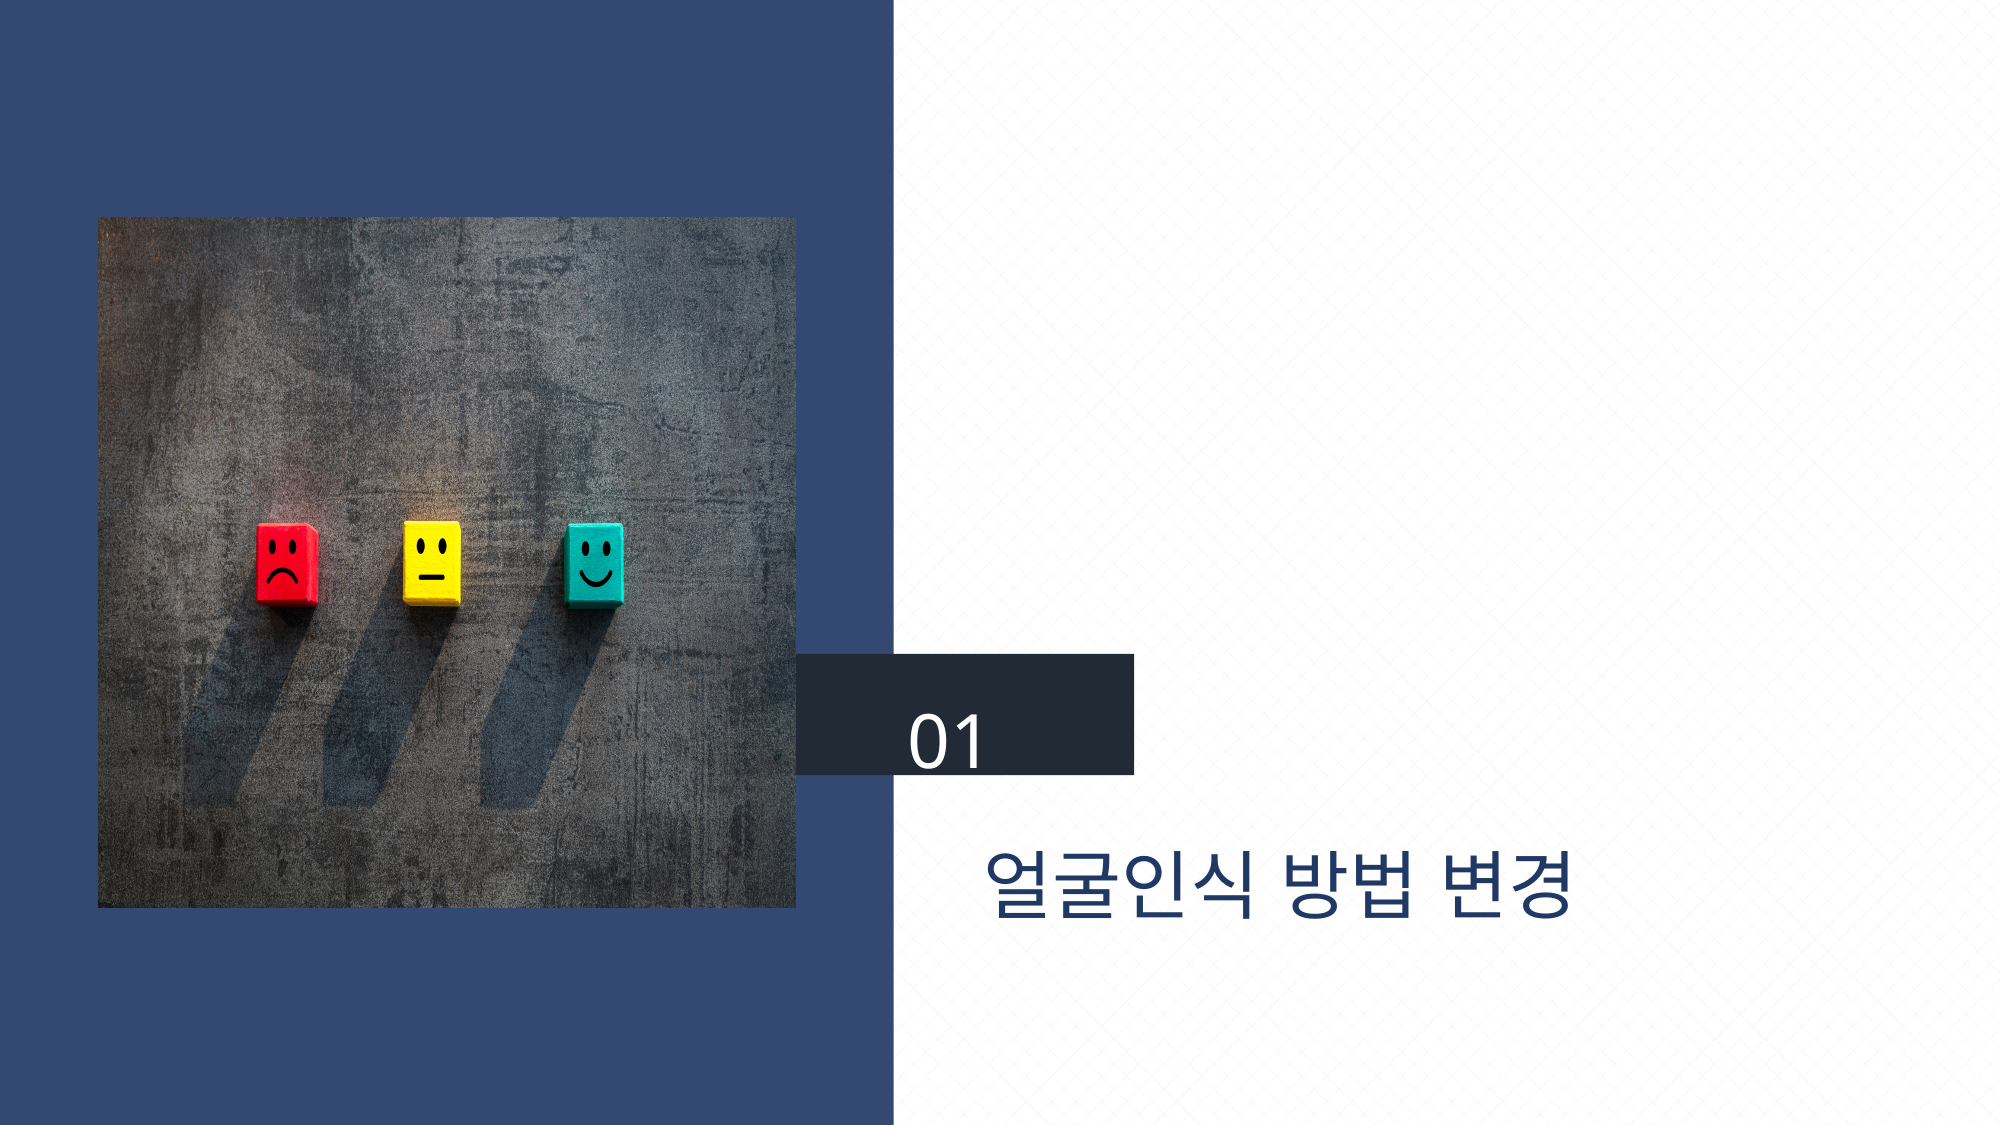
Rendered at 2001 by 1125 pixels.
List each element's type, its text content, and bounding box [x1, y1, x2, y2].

text_box 얼굴인식 방법 변경 [969, 831, 1593, 936]
text_box [0, 0, 895, 1125]
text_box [695, 620, 1306, 776]
text_box [97, 217, 797, 908]
